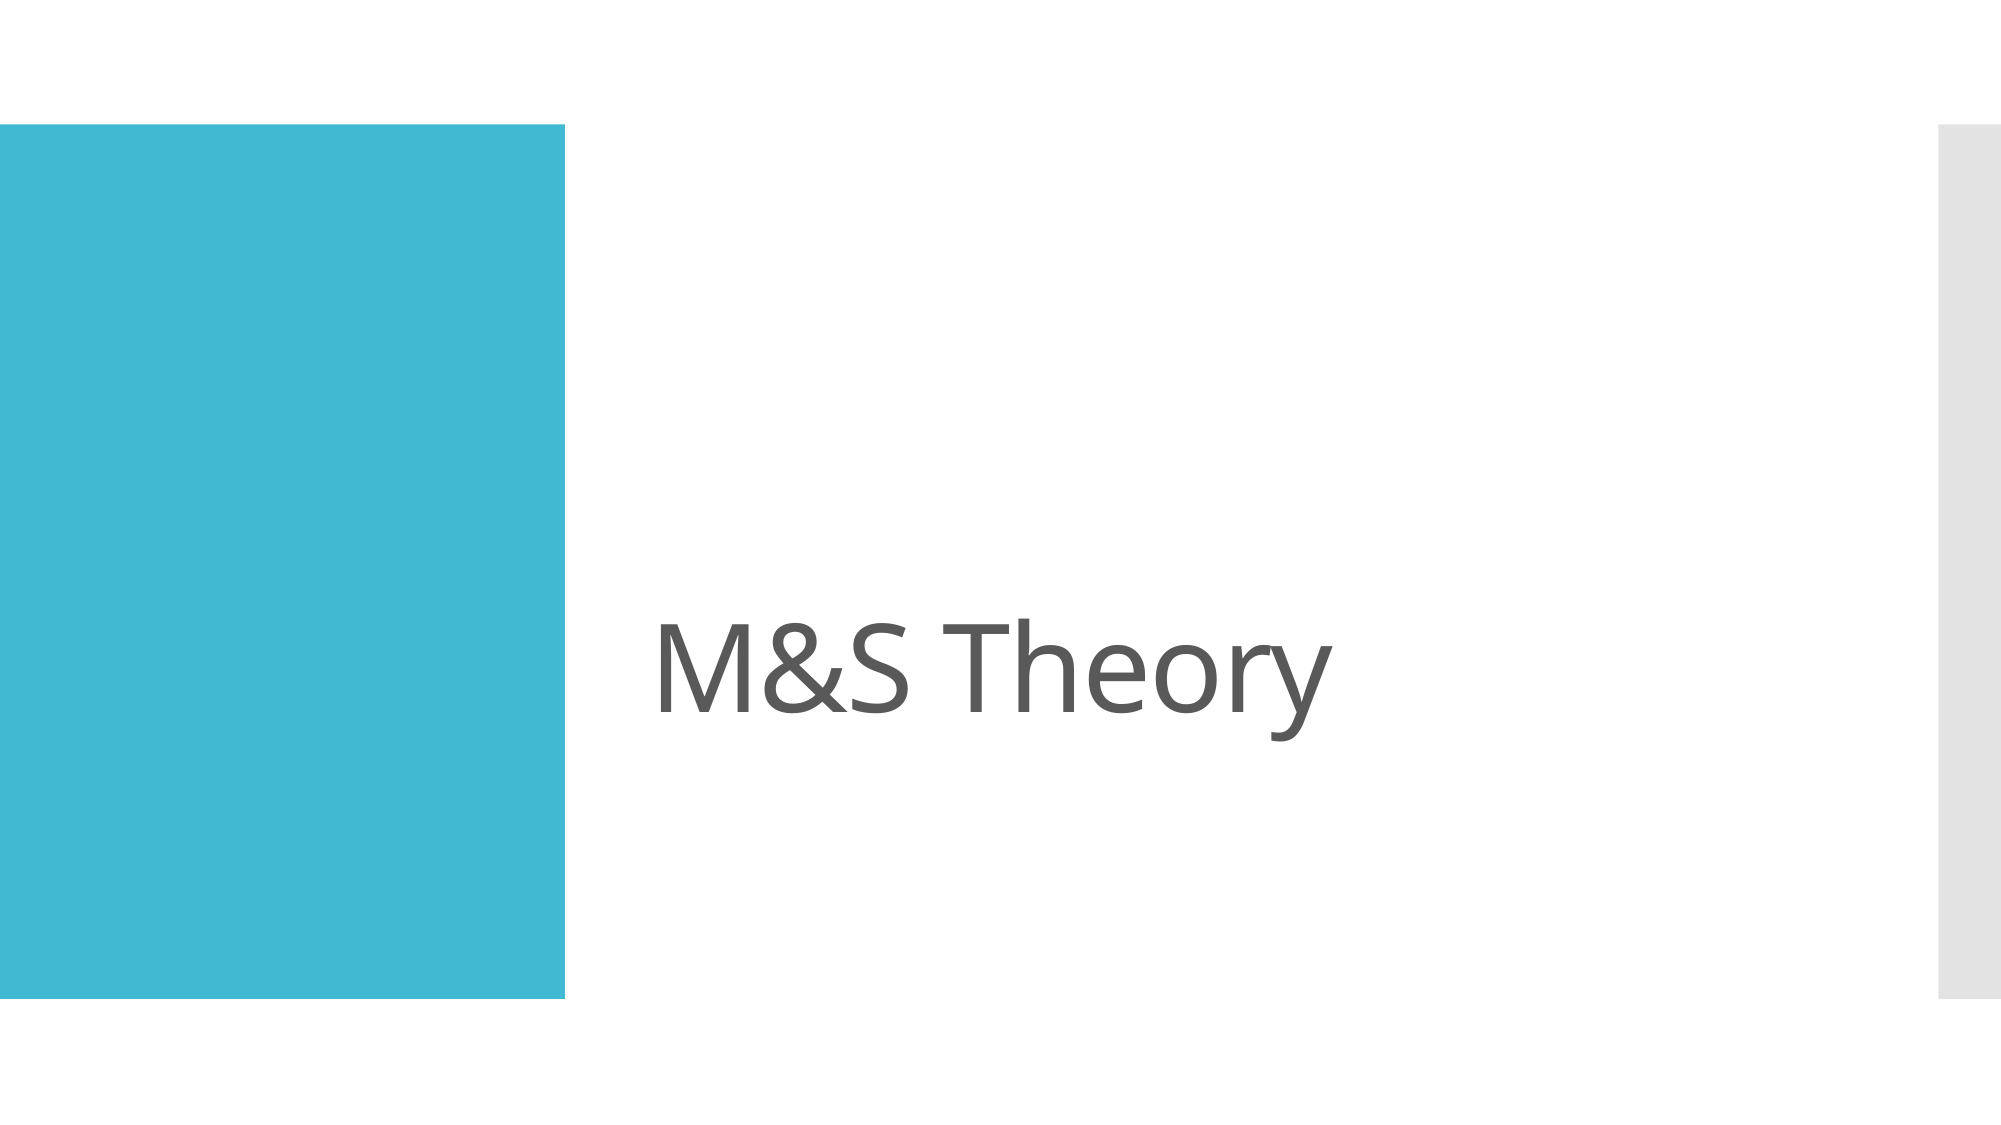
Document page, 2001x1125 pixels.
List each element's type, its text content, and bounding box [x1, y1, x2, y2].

title M&S Theory [634, 213, 1835, 747]
